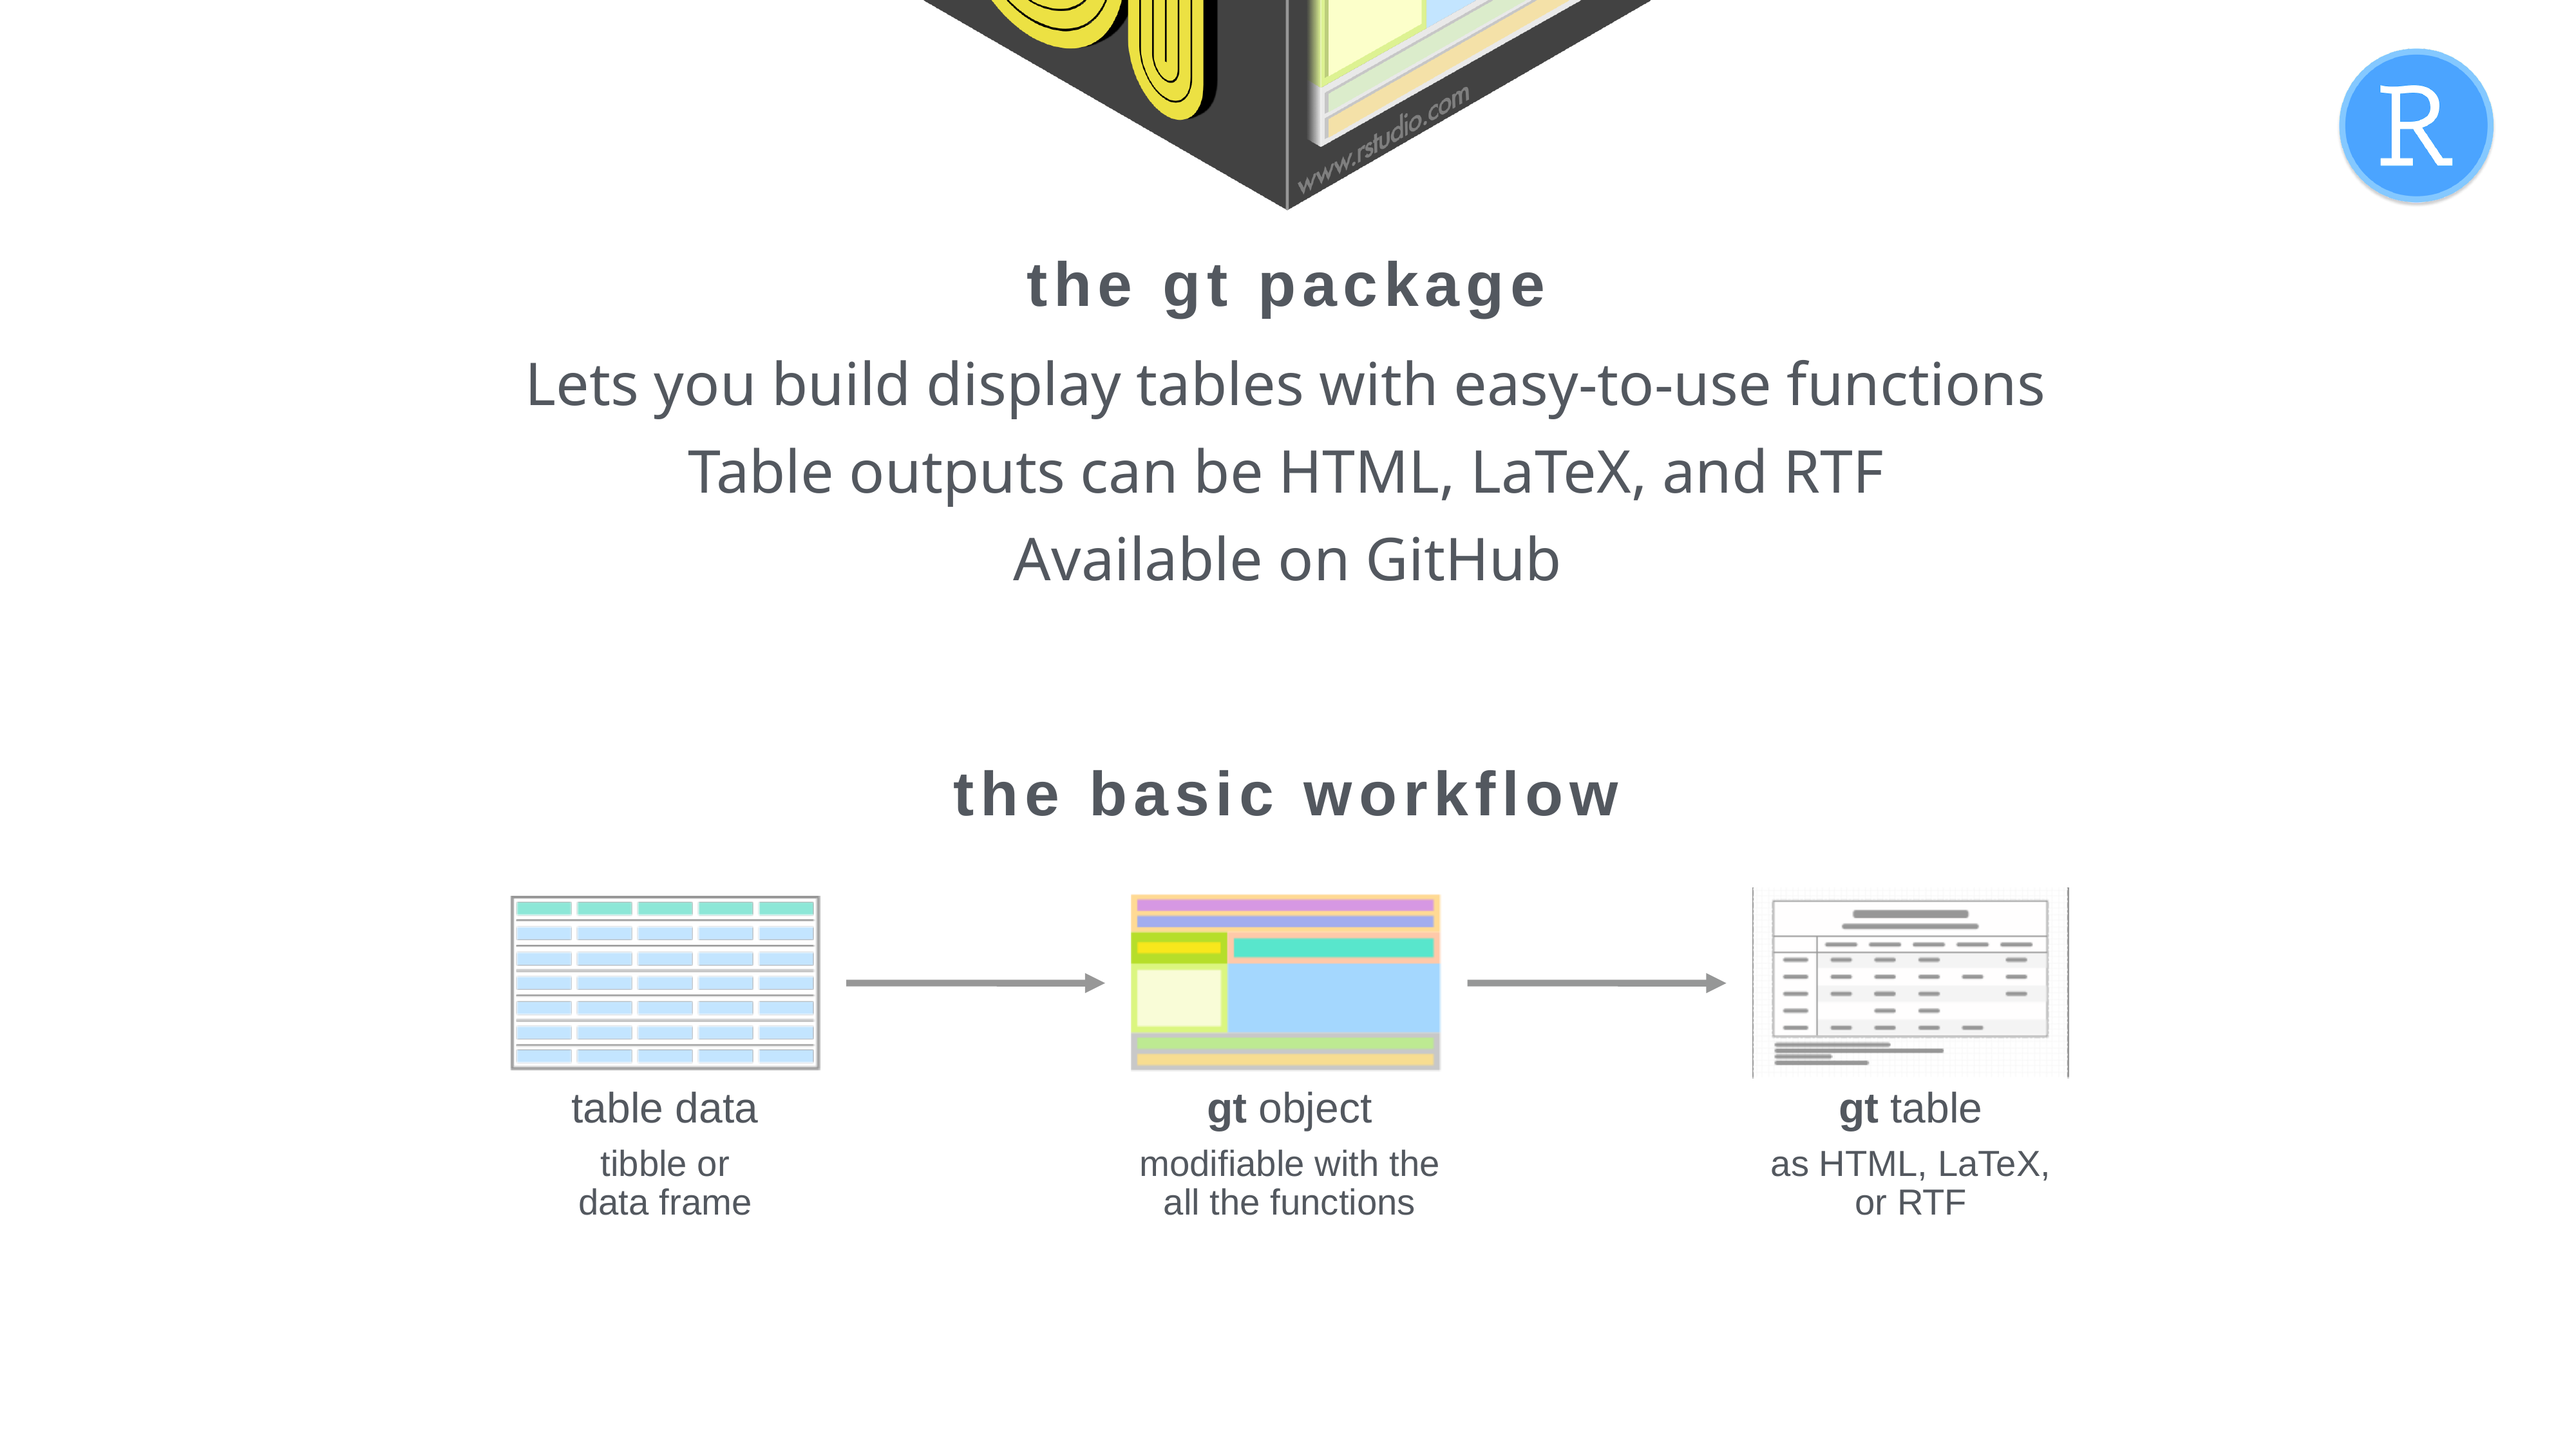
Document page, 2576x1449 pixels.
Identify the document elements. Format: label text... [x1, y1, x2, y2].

text_box Lets you build display tables with easy-to-use functions [414, 340, 2159, 422]
text_box the basic workflow [131, 747, 2441, 834]
text_box Available on GitHub [415, 515, 2160, 598]
picture [923, 0, 1653, 211]
text_box Table outputs can be HTML, LaTeX, and RTF [414, 428, 2159, 510]
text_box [472, 887, 2104, 1231]
text_box the gt package [131, 238, 2441, 325]
picture [2328, 37, 2505, 213]
